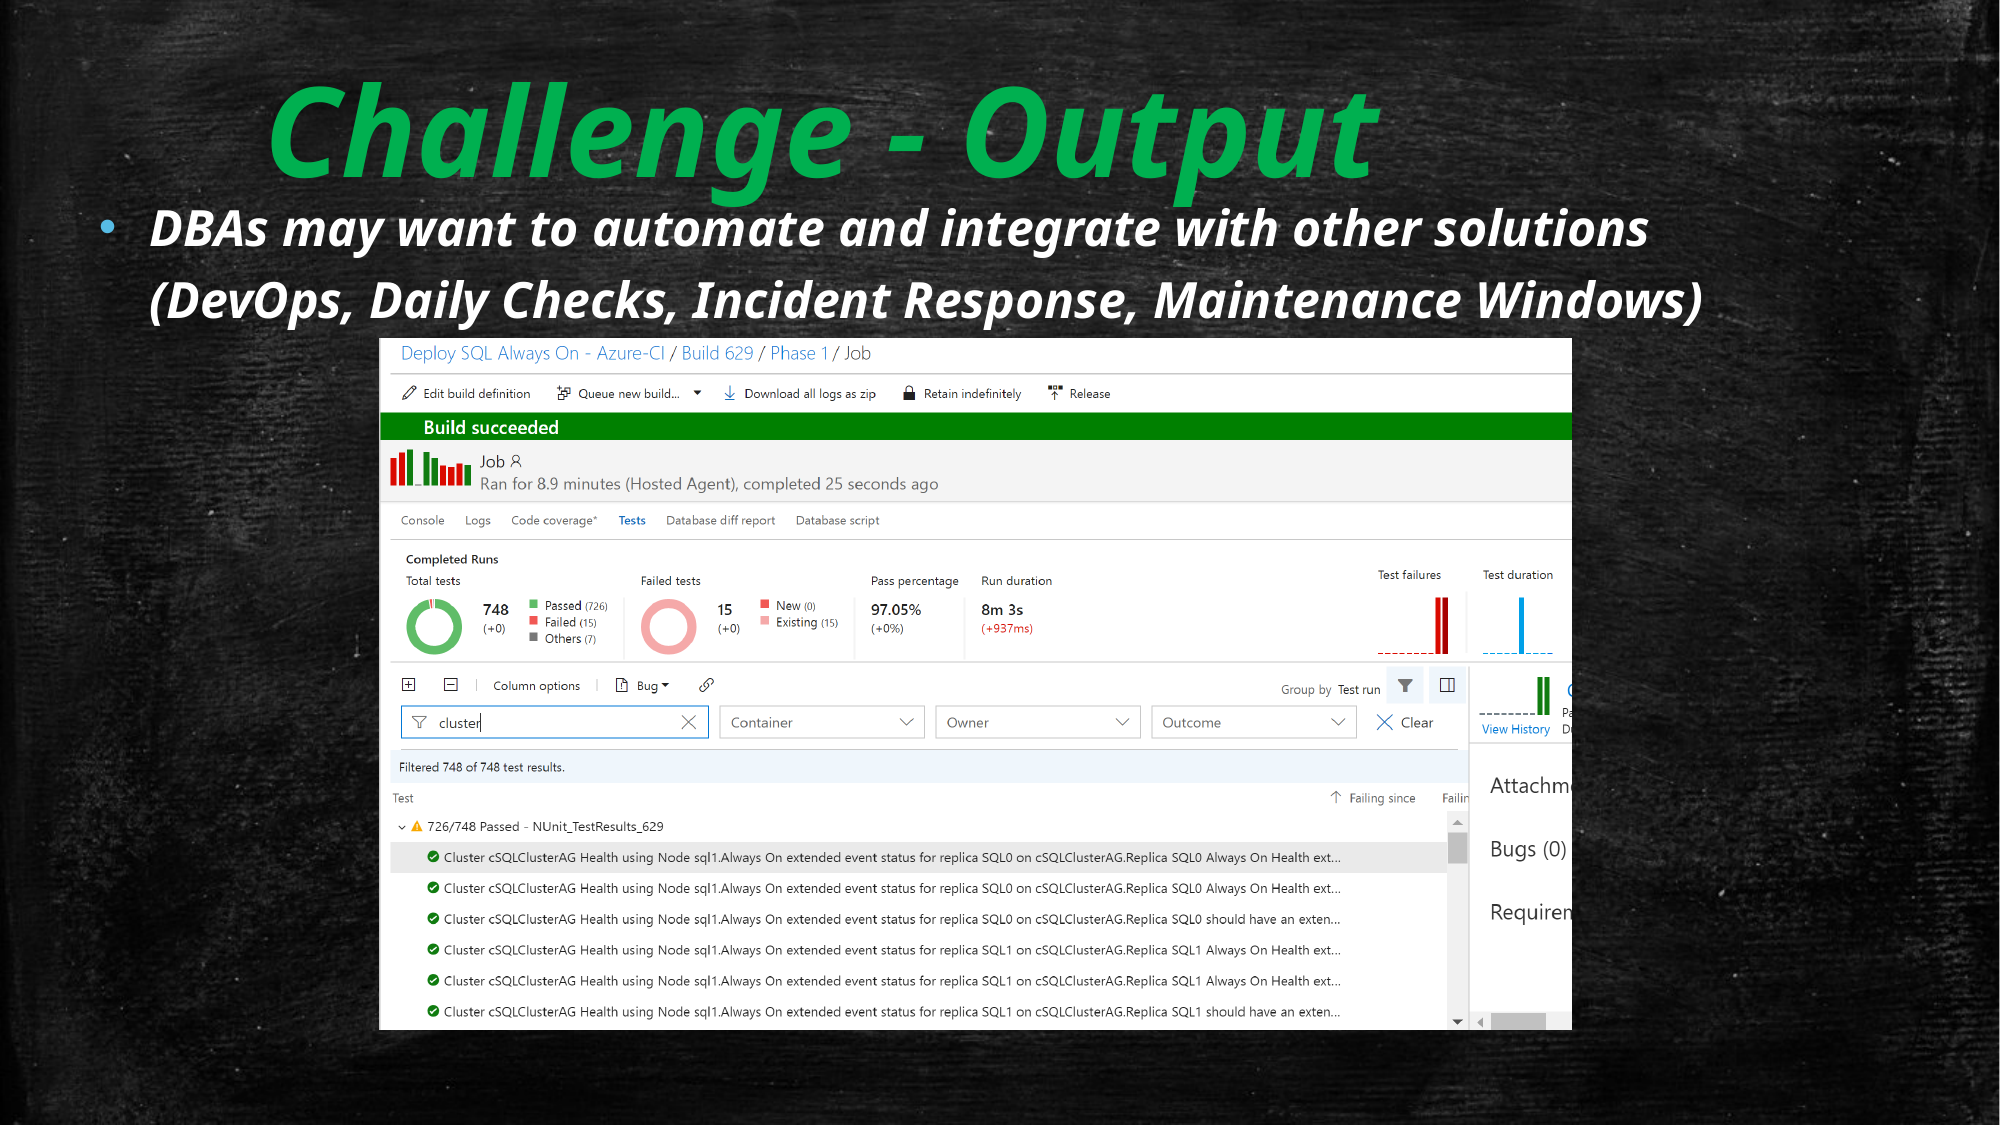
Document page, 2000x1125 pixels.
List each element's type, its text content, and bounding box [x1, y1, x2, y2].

list DBAs may want to automate and integrate with other solutions (DevOps, Daily Checks, Incident Response, Maintenance Windows) [84, 107, 1887, 912]
picture [379, 338, 1572, 1030]
title Challenge - Output [249, 45, 1750, 213]
